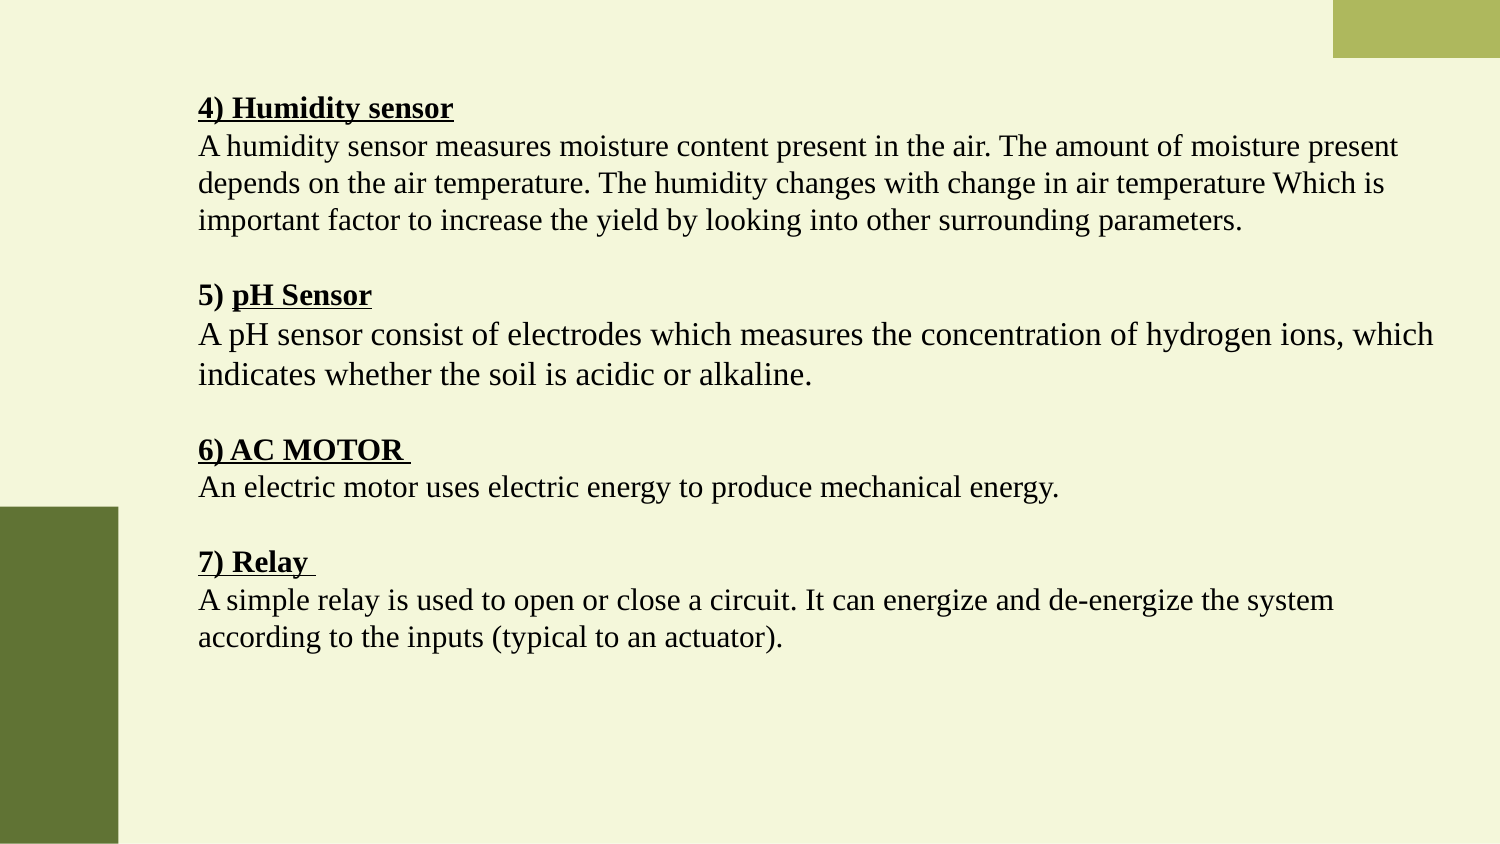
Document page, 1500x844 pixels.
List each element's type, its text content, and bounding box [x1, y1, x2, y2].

text_box 4) Humidity sensor A humidity sensor measures moisture content present in the air. The amount of moisture present depends on the air temperature. The humidity changes with change in air temperature Which is important factor to increase the yield by looking into other surrounding parameters. 5) pH Sensor A pH sensor consist of electrodes which measures the concentration of hydrogen ions, which indicates whether the soil is acidic or alkaline. 6) AC MOTOR An electric motor uses electric energy to produce mechanical energy. 7) Relay A simple relay is used to open or close a circuit. It can energize and de-energize the system according to the inputs (typical to an actuator). [183, 72, 1456, 704]
